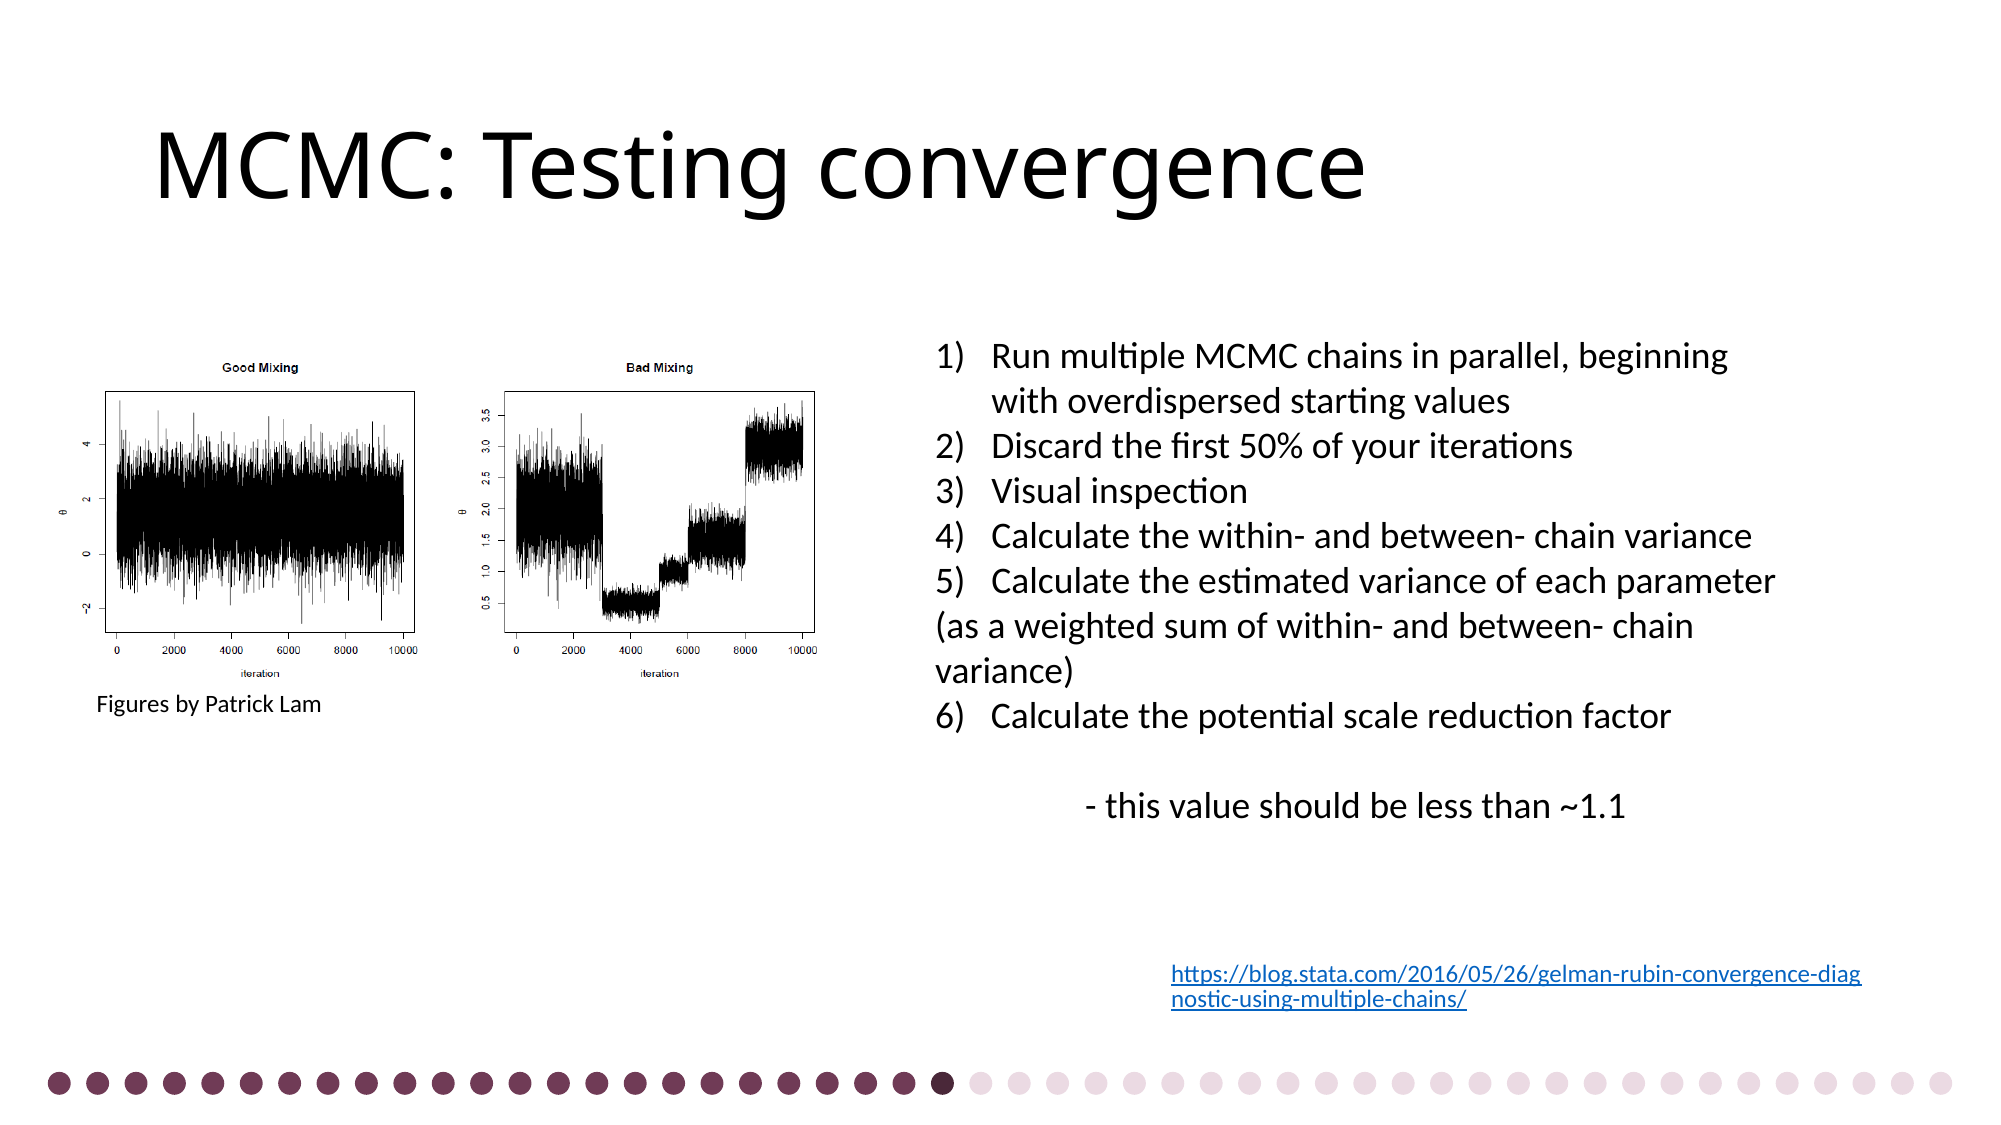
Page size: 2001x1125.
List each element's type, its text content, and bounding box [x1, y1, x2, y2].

title MCMC: Testing convergence [137, 59, 1863, 278]
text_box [20, 1043, 1980, 1094]
text_box Run multiple MCMC chains in parallel, beginning with overdispersed starting values Discard the first 50% of your iterations Visual inspection Calculate the within- and between- chain variance Calculate the estimated variance of each parameter (as a weighted sum of within- and between- chain variance) 6) Calculate the potential scale reduction factor - this value should be less than ~1.1 [920, 323, 1799, 924]
text_box https://blog.stata.com/2016/05/26/gelman-rubin-convergence-diagnostic-using-multiple-chains/ [1156, 950, 1888, 995]
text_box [50, 347, 854, 726]
text_box [162, 84, 1888, 303]
